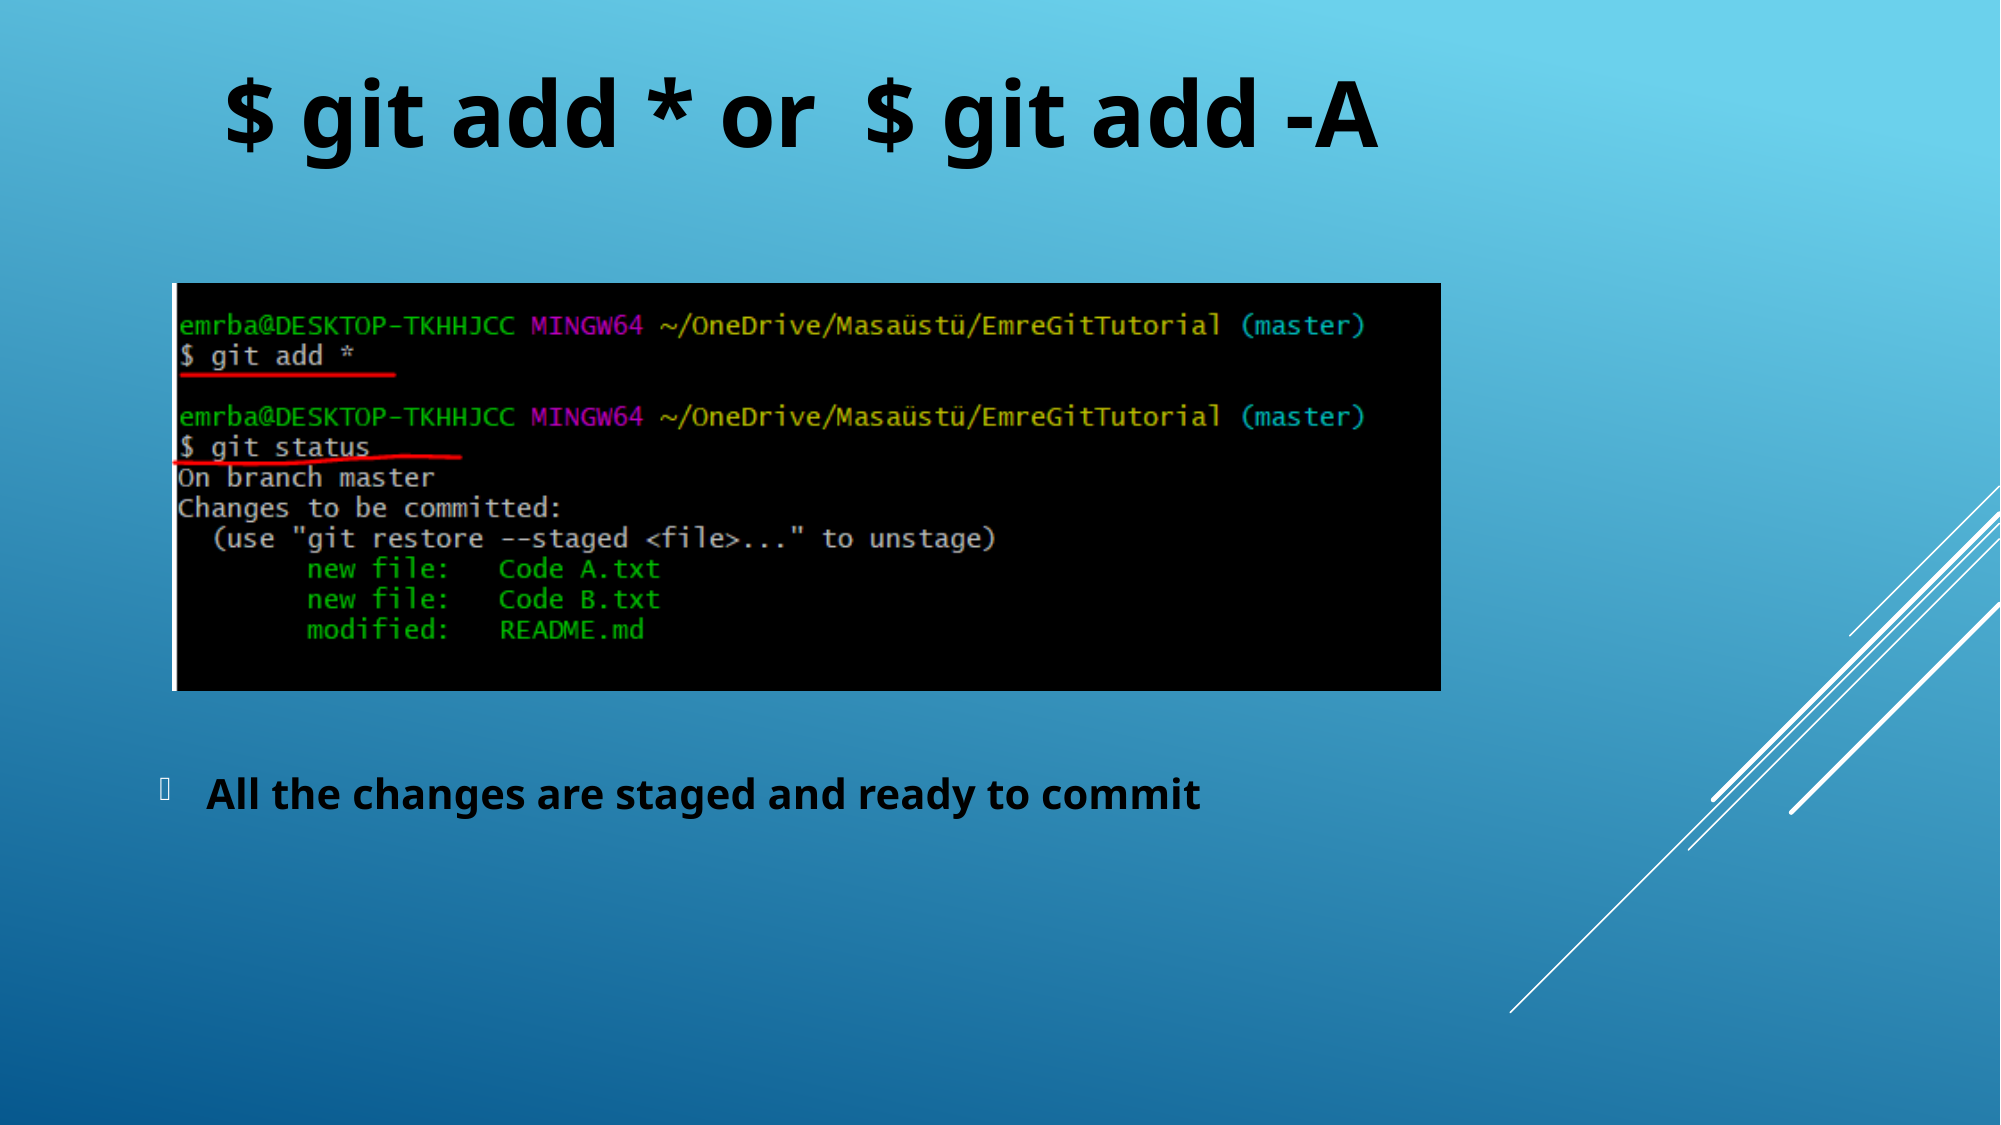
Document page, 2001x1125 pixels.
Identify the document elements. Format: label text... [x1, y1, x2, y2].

text_box $ git add * or $ git add -A [209, 41, 1725, 181]
list All the changes are staged and ready to commit [144, 752, 1545, 905]
picture [171, 283, 1442, 691]
